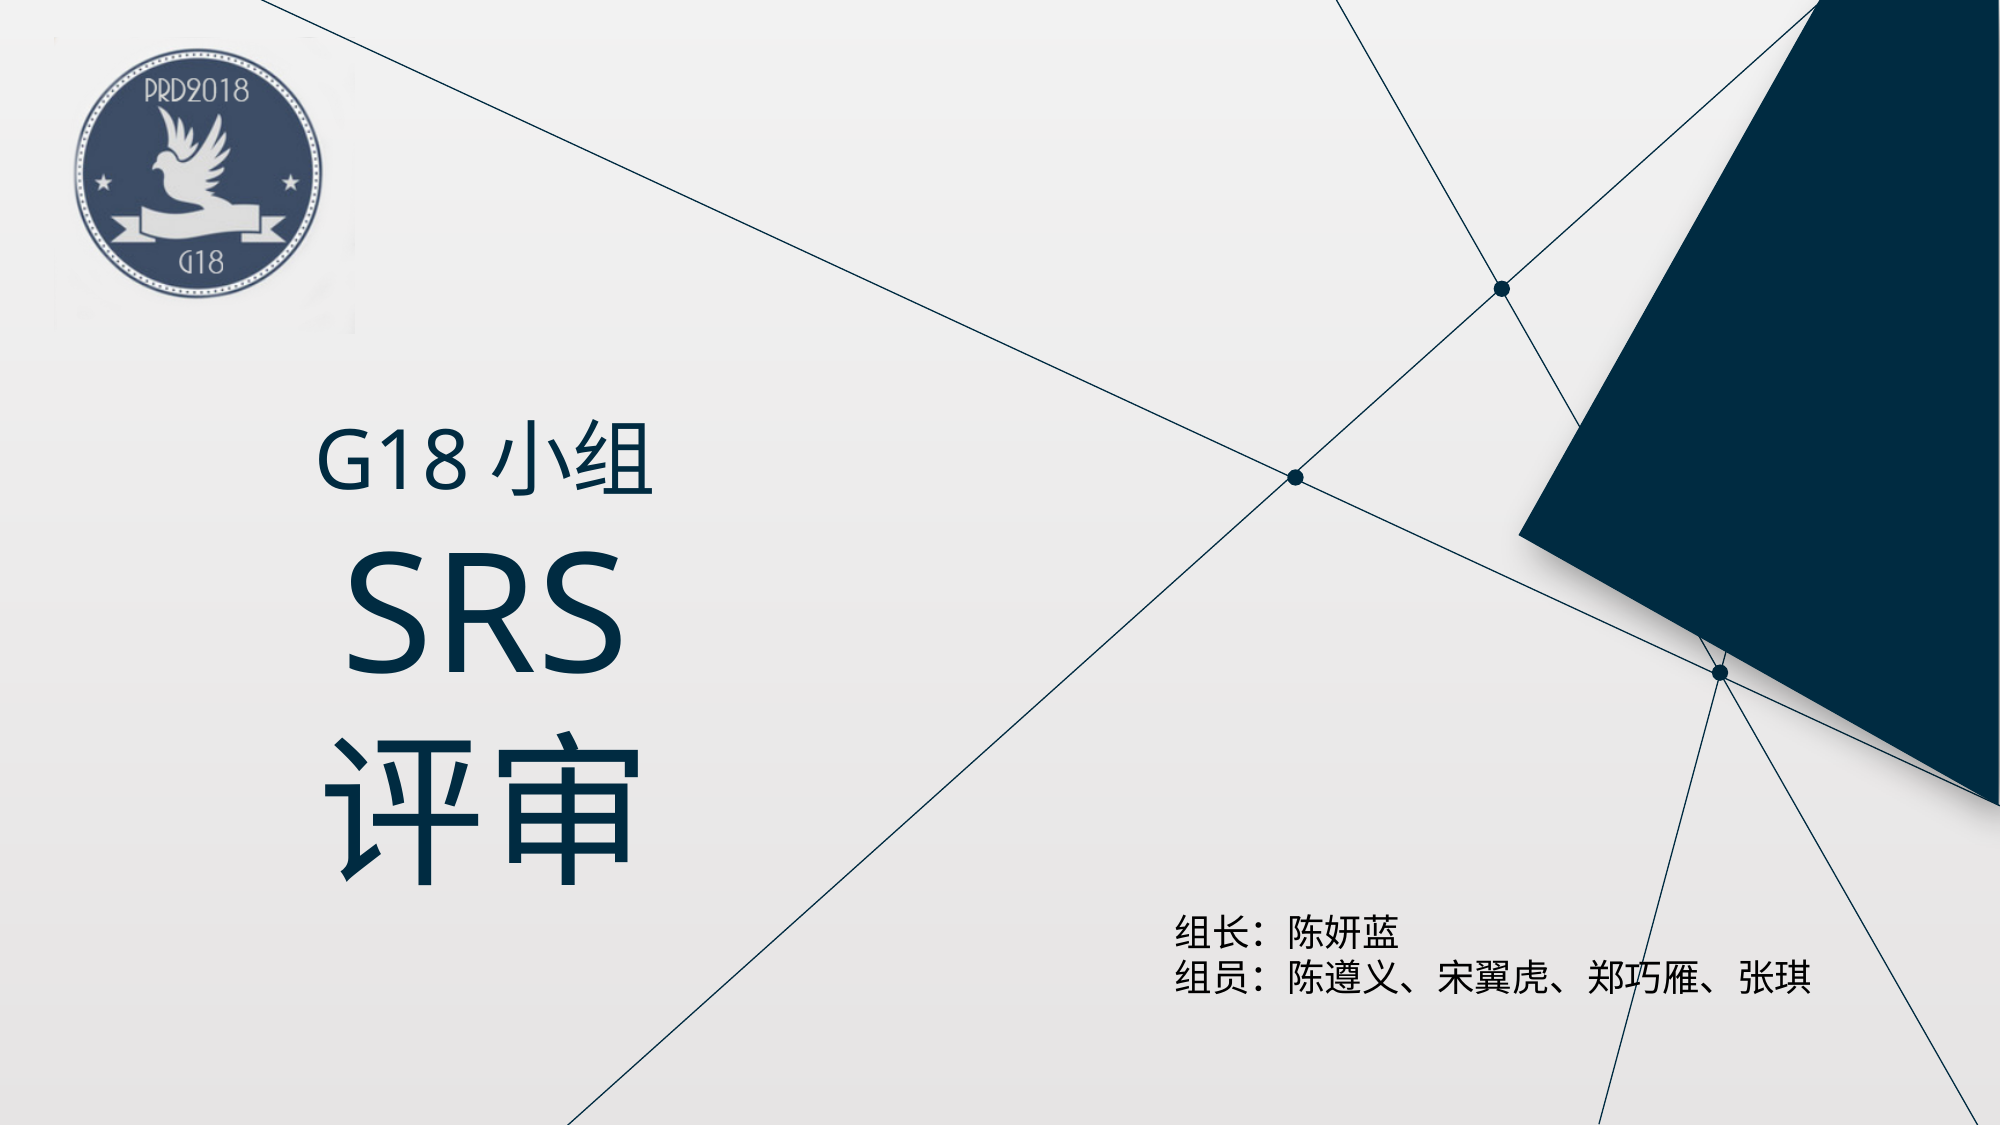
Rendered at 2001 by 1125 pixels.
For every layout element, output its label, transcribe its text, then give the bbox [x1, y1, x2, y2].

text_box [1287, 469, 1304, 486]
text_box 组长：陈妍蓝 组员：陈遵义、宋翼虎、郑巧雁、张琪 [1160, 901, 1828, 1007]
text_box [1518, 0, 1999, 806]
picture [53, 33, 355, 334]
text_box G18小组 SRS 评审 [154, 398, 817, 914]
text_box [1493, 280, 1511, 297]
